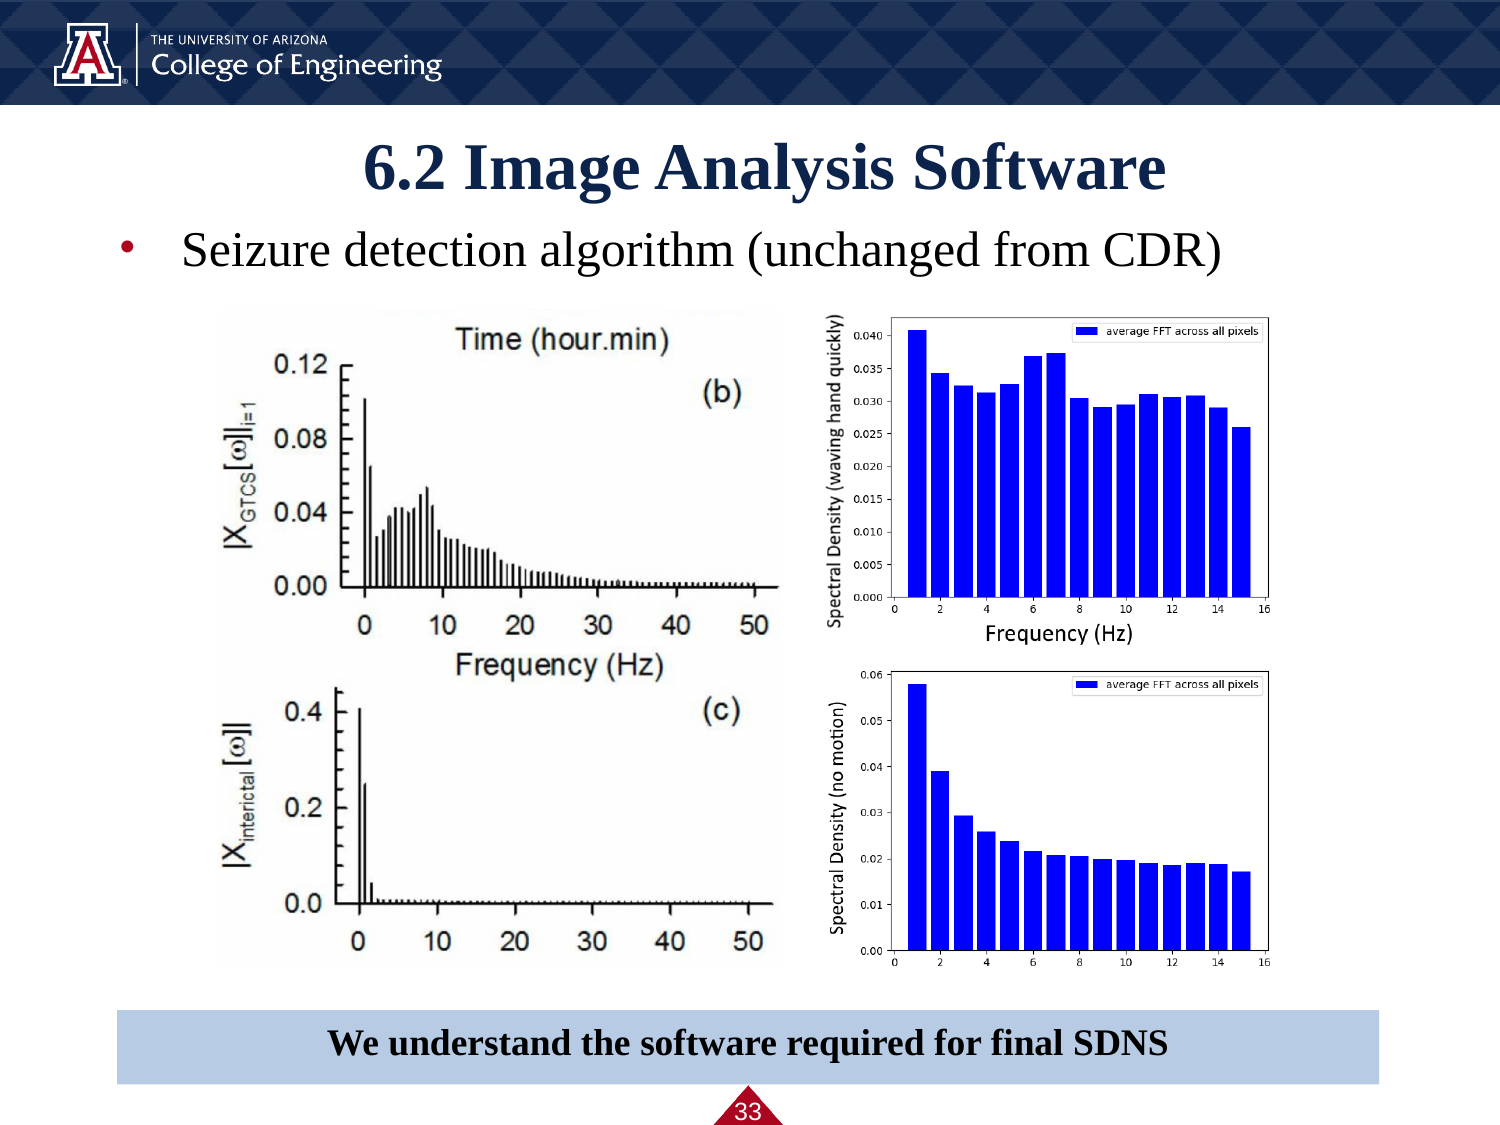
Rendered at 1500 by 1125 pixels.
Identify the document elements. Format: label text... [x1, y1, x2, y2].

title 6.2 Image Analysis Software [90, 87, 1441, 208]
text_box We understand the software required for final SDNS [117, 1010, 1380, 1085]
picture [799, 283, 1305, 991]
picture [54, 23, 442, 86]
picture [217, 309, 782, 965]
list Seizure detection algorithm (unchanged from CDR) [90, 208, 1441, 434]
slide_number ‹#› [715, 1085, 781, 1125]
